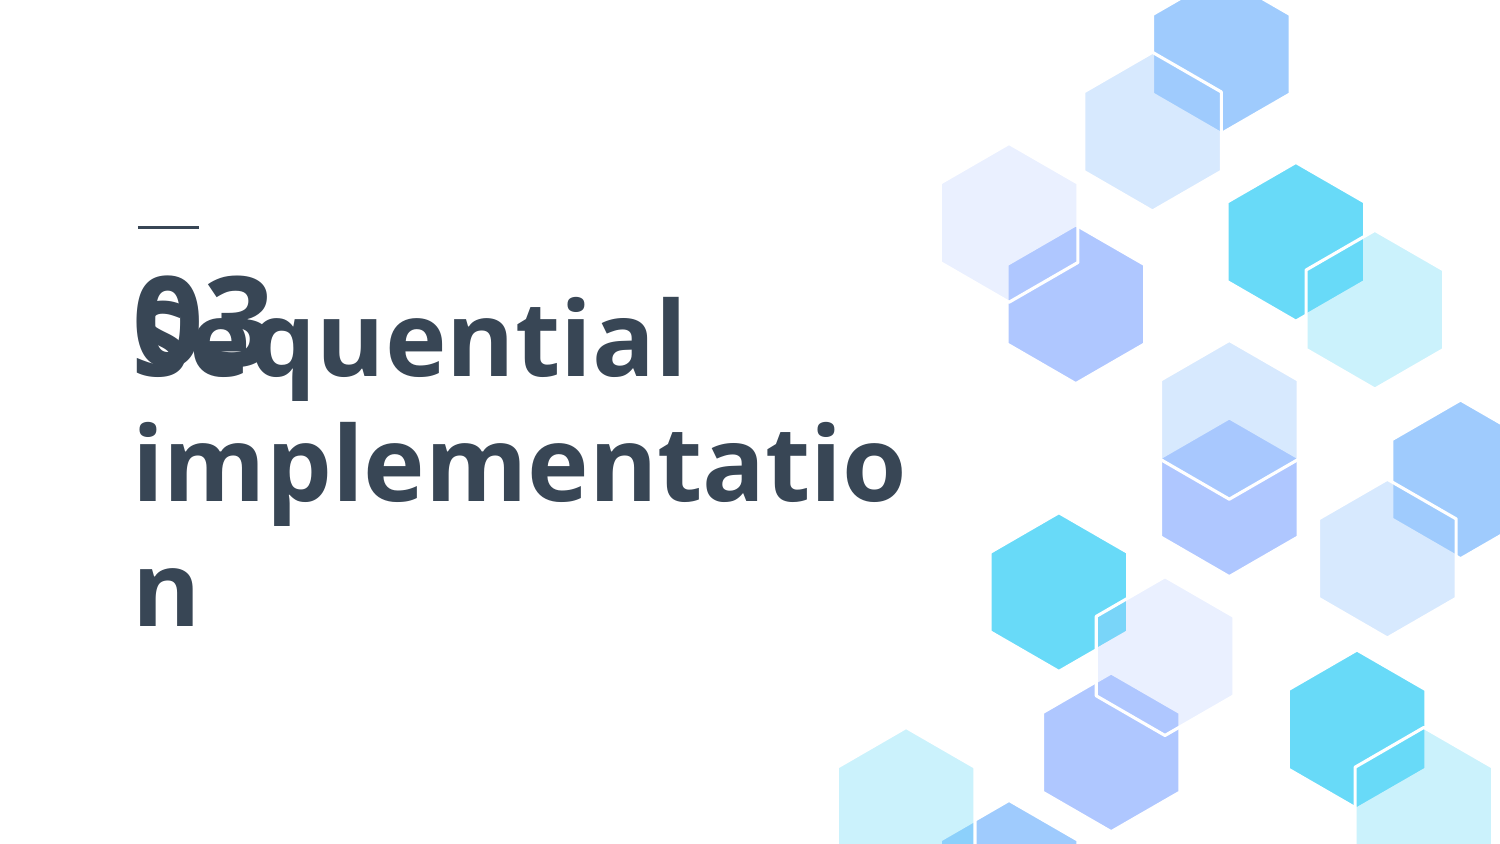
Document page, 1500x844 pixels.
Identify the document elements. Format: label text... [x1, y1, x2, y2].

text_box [837, 0, 1500, 844]
title Sequential implementation [116, 391, 832, 663]
title 03 [116, 240, 325, 392]
